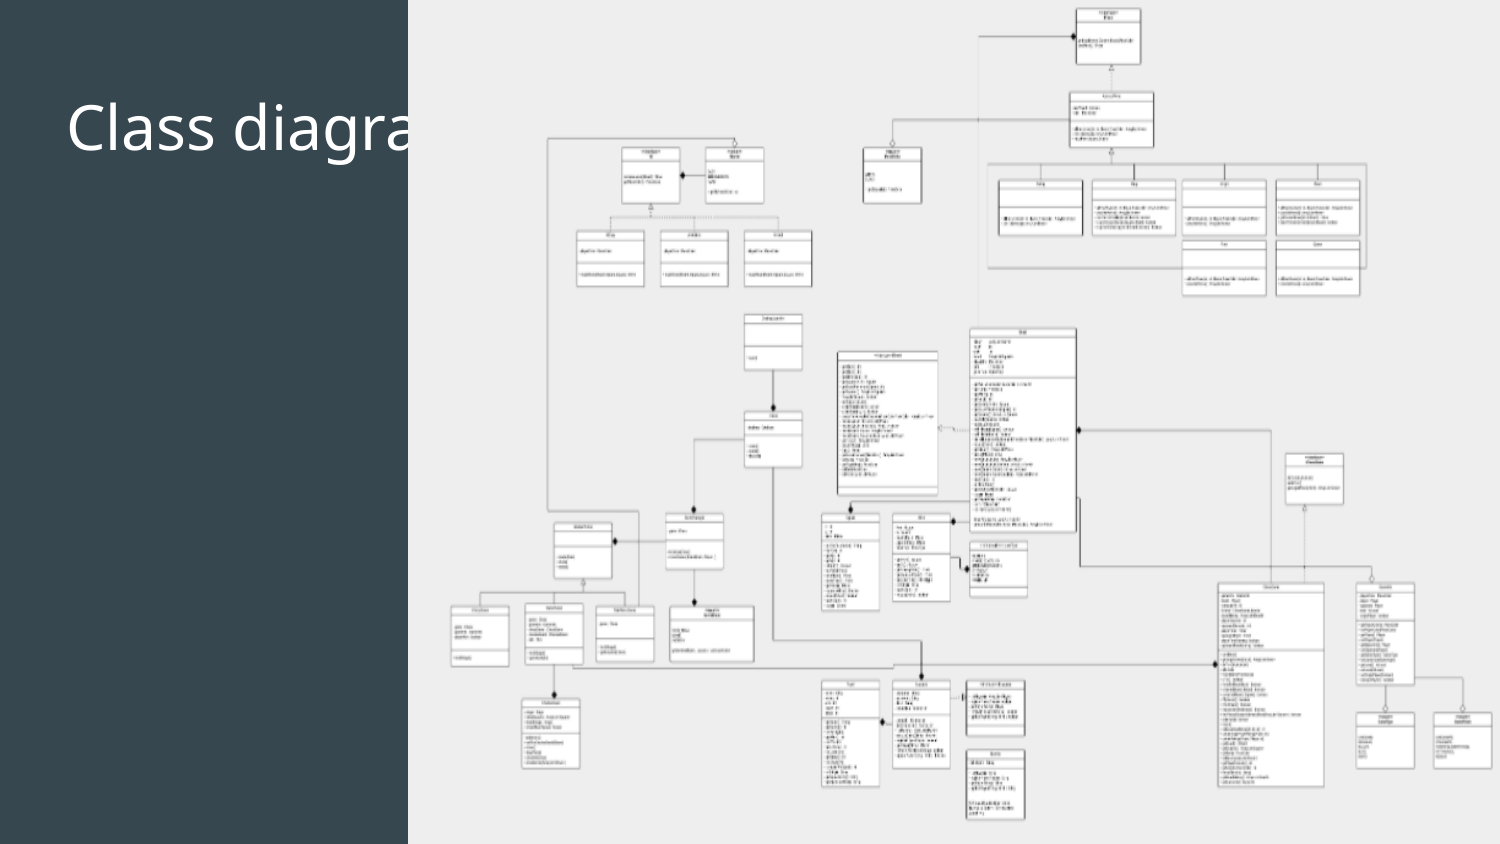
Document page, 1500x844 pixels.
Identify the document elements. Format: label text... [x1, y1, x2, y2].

picture [407, 0, 1500, 844]
title Class diagram [51, 72, 402, 167]
